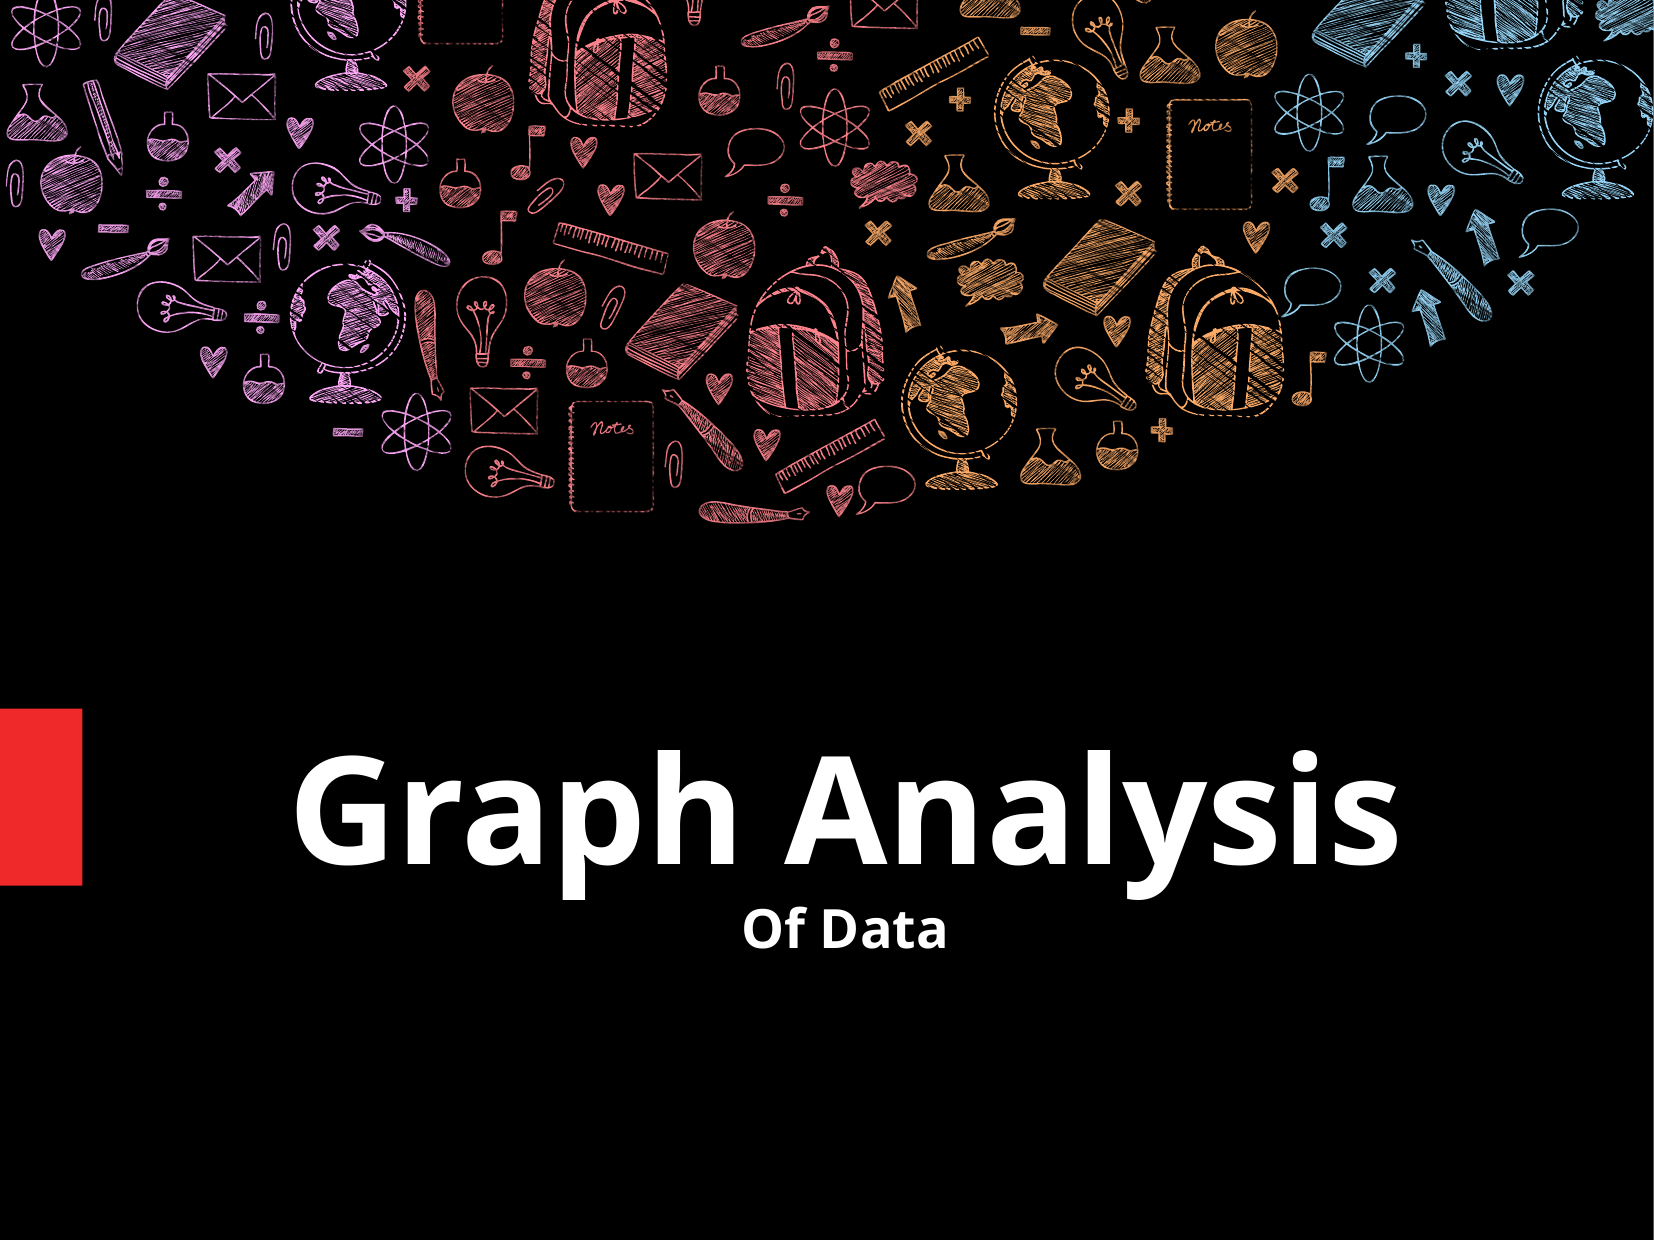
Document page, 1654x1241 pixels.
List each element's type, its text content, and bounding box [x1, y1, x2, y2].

text_box Graph Analysis Of Data [118, 707, 1573, 847]
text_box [0, 0, 1654, 524]
